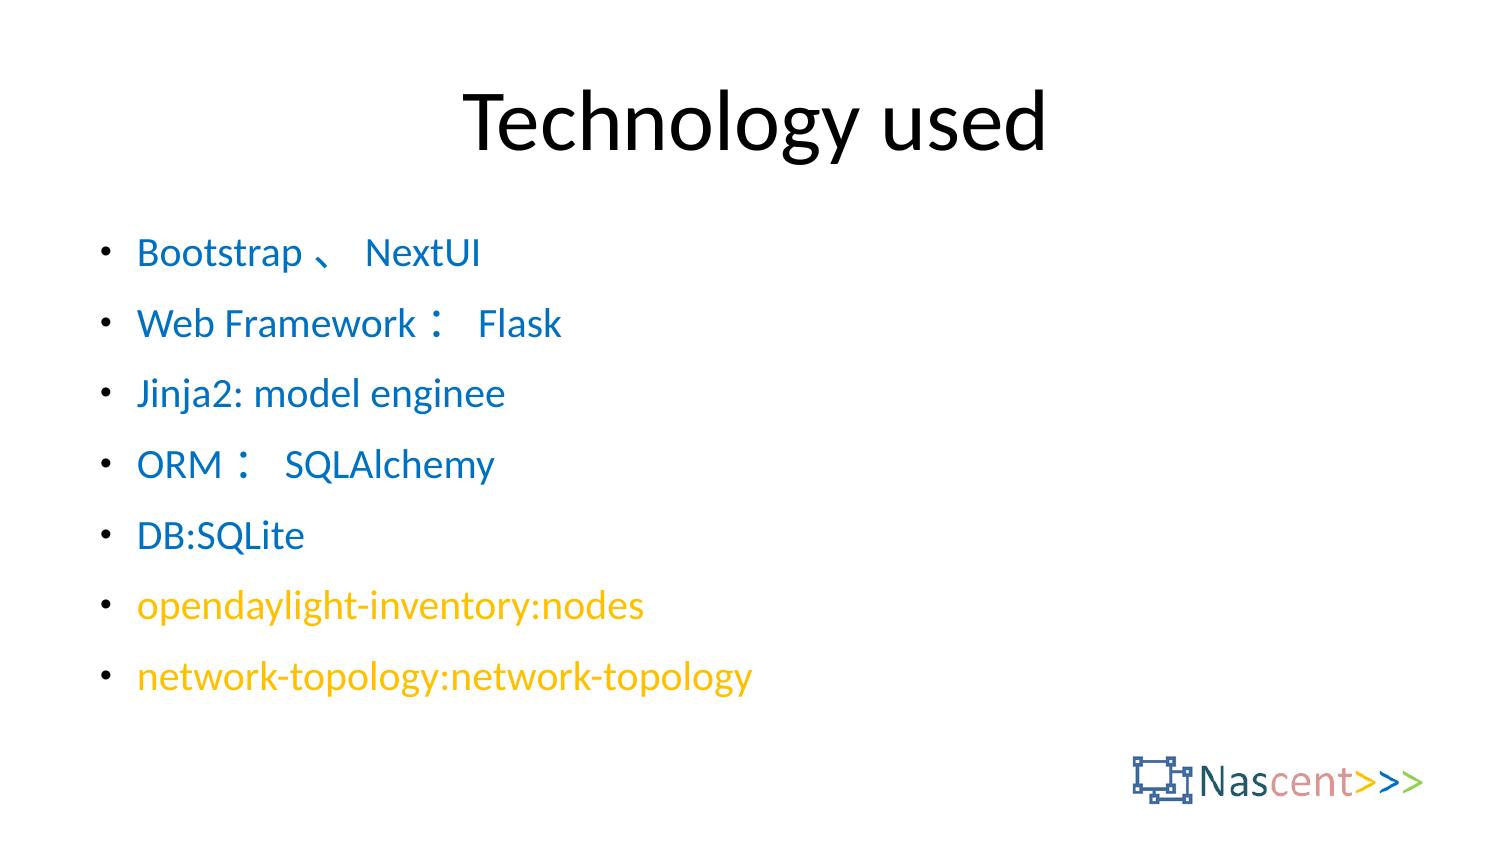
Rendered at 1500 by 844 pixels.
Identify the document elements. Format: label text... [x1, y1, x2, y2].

title Technology used [71, 55, 1441, 176]
picture [1116, 740, 1434, 812]
list Bootstrap、NextUI Web Framework：Flask Jinja2: model enginee ORM：SQLAlchemy DB:SQLite opendaylight-inventory:nodes network-topology:network-topology [75, 221, 1434, 741]
